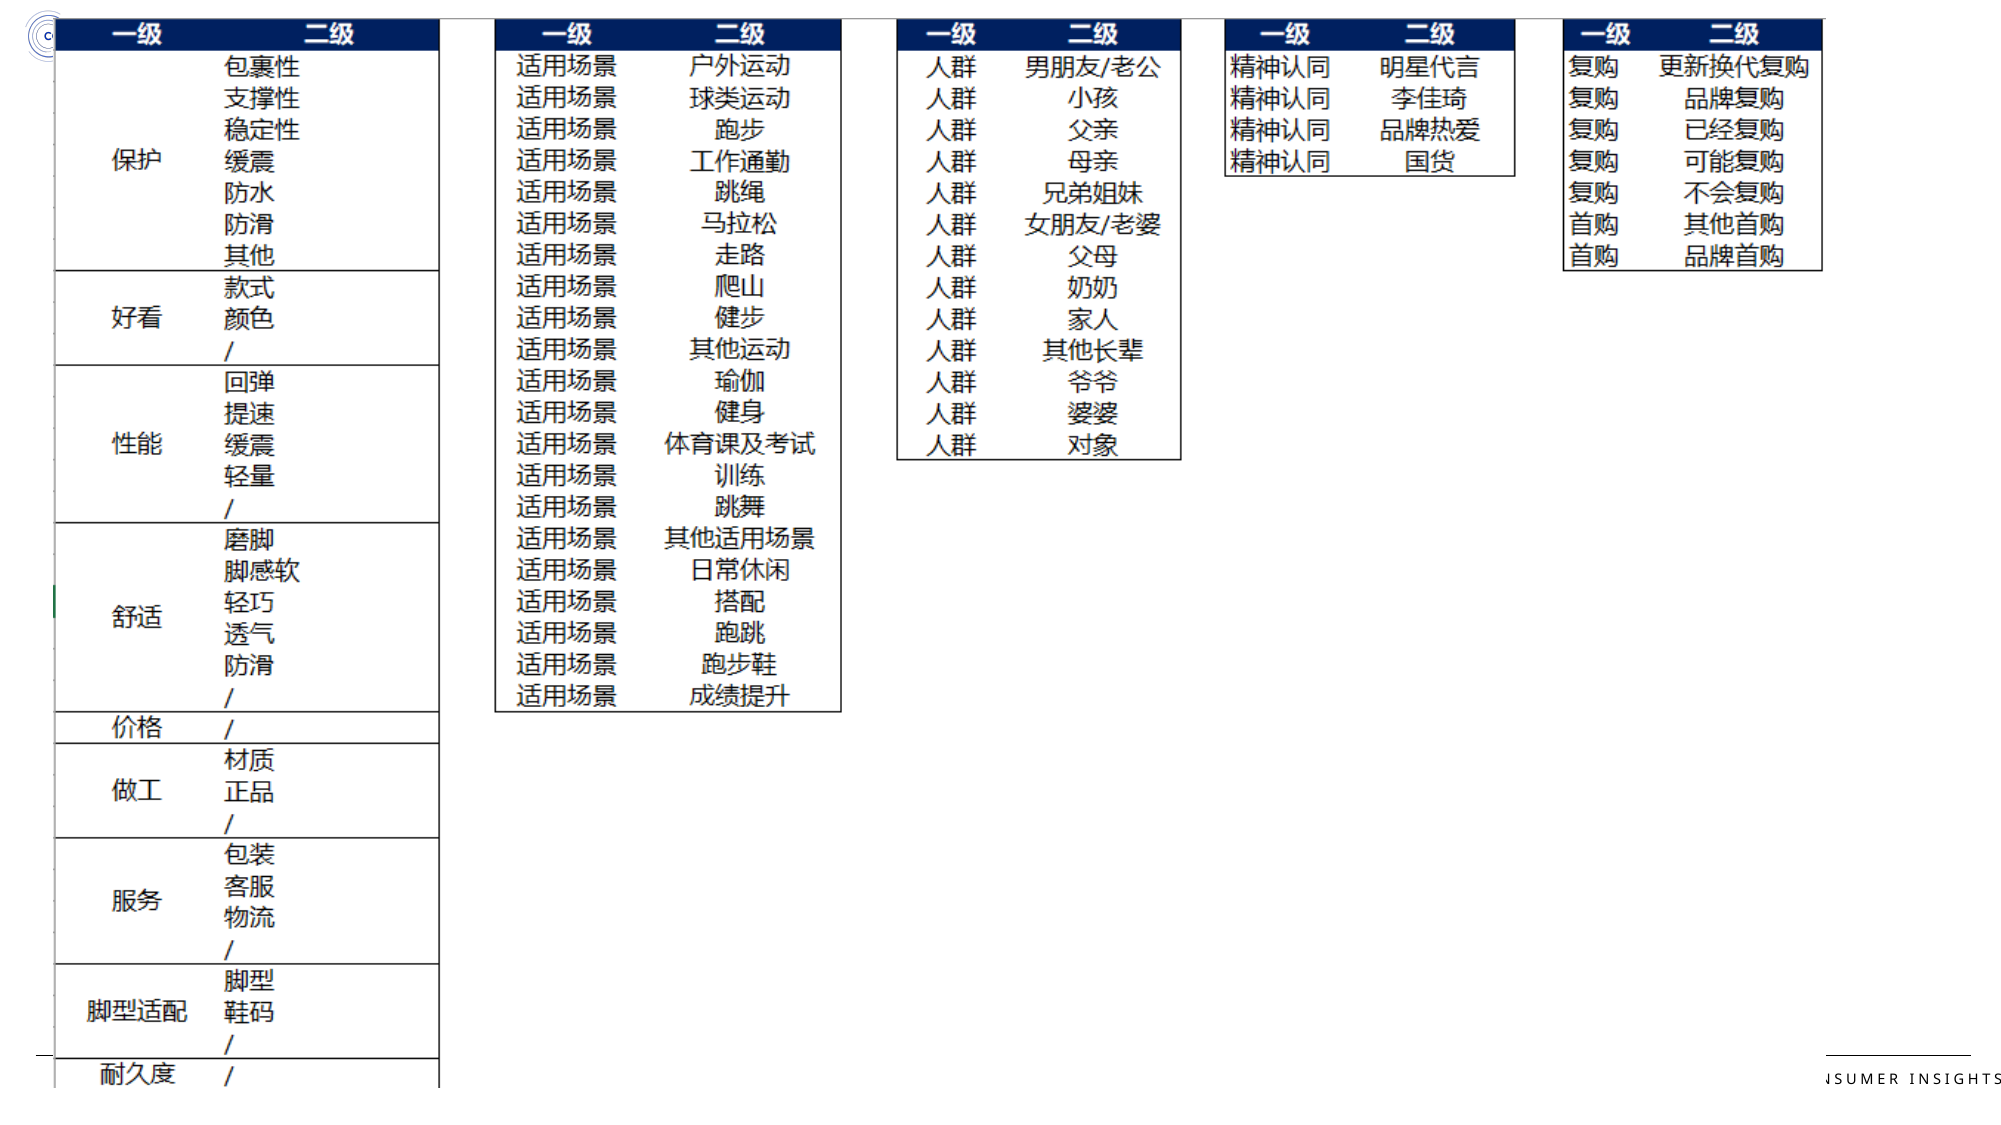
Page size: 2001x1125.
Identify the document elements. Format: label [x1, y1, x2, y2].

picture [22, 8, 1826, 1088]
